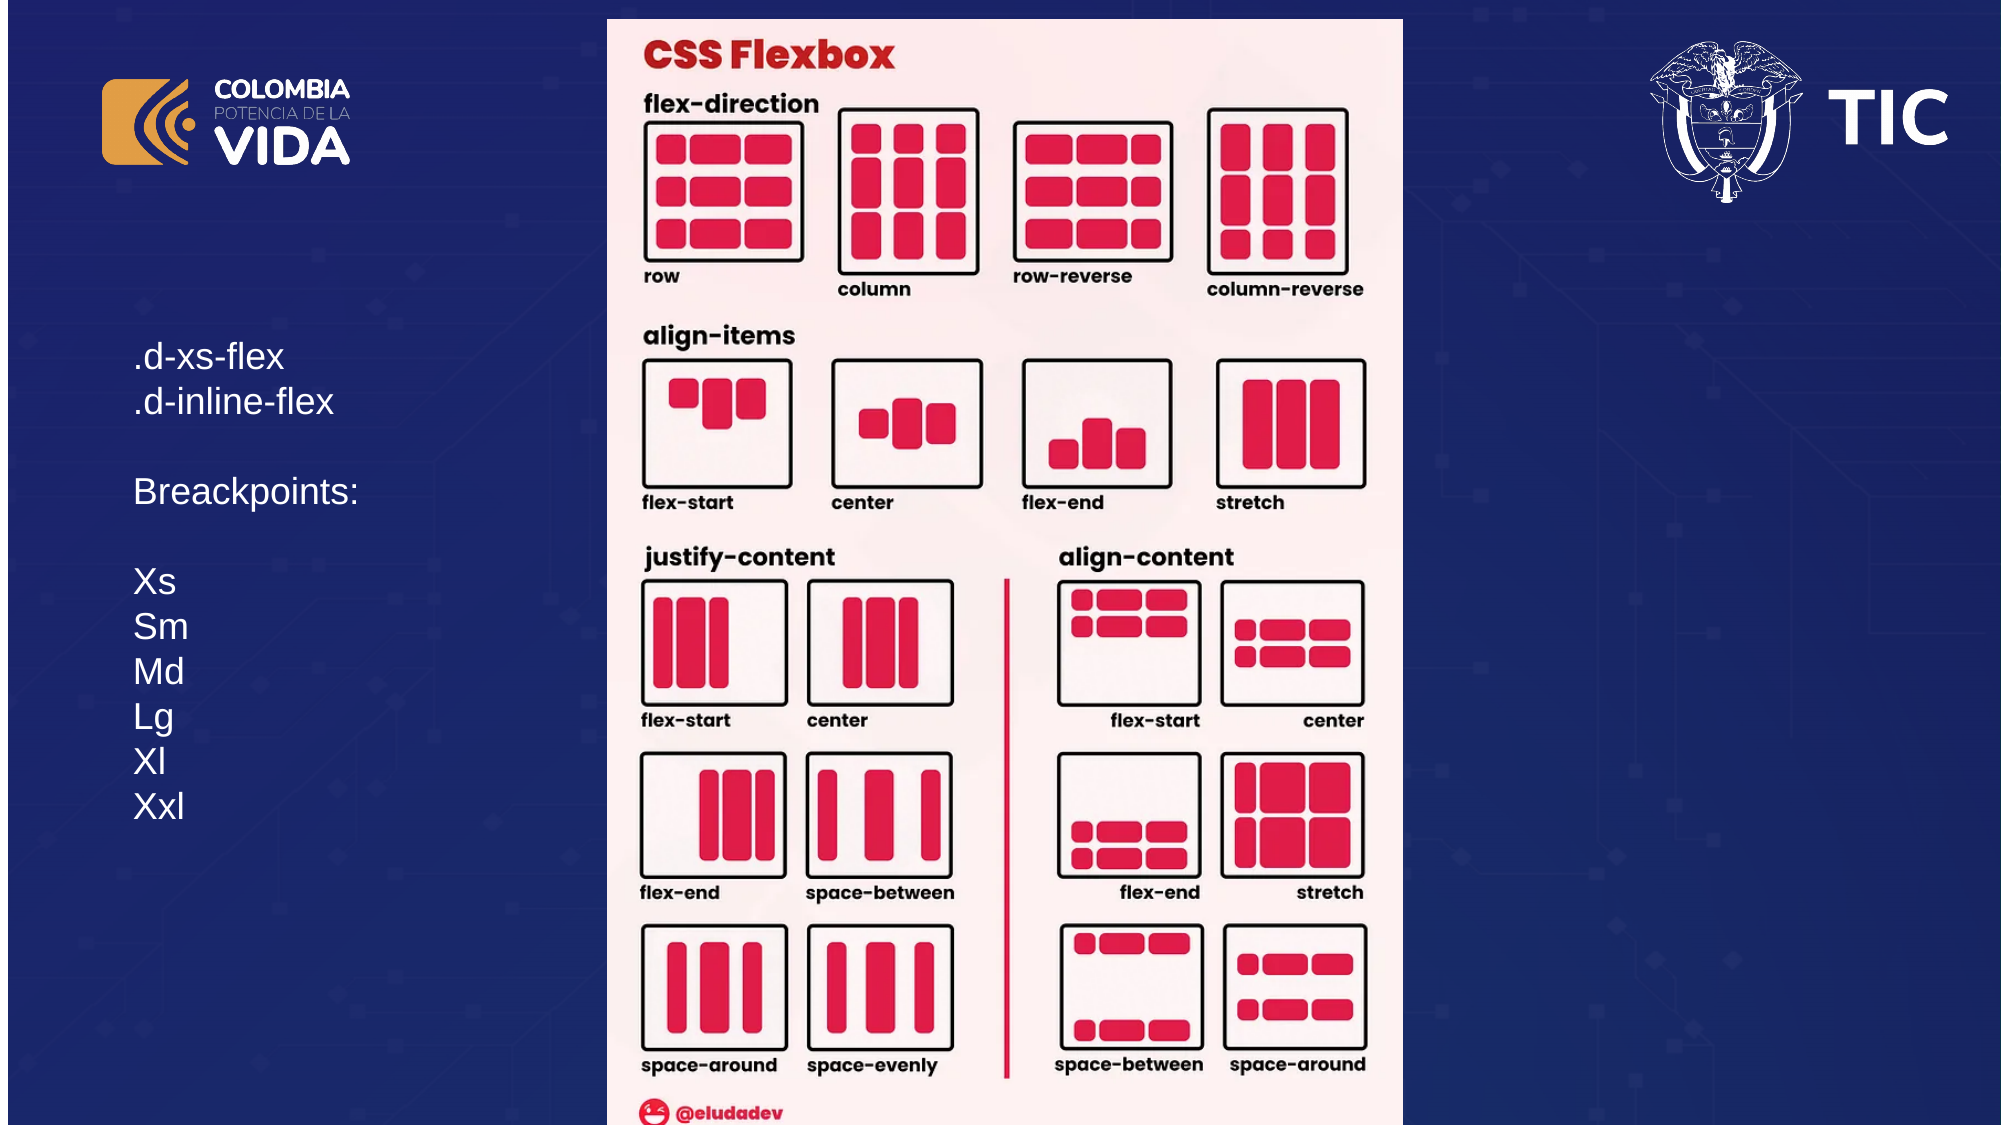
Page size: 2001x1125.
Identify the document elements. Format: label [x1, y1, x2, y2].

text_box [8, 0, 2000, 1125]
text_box [102, 41, 607, 203]
text_box [1403, 41, 1948, 203]
picture [607, 19, 1403, 1125]
